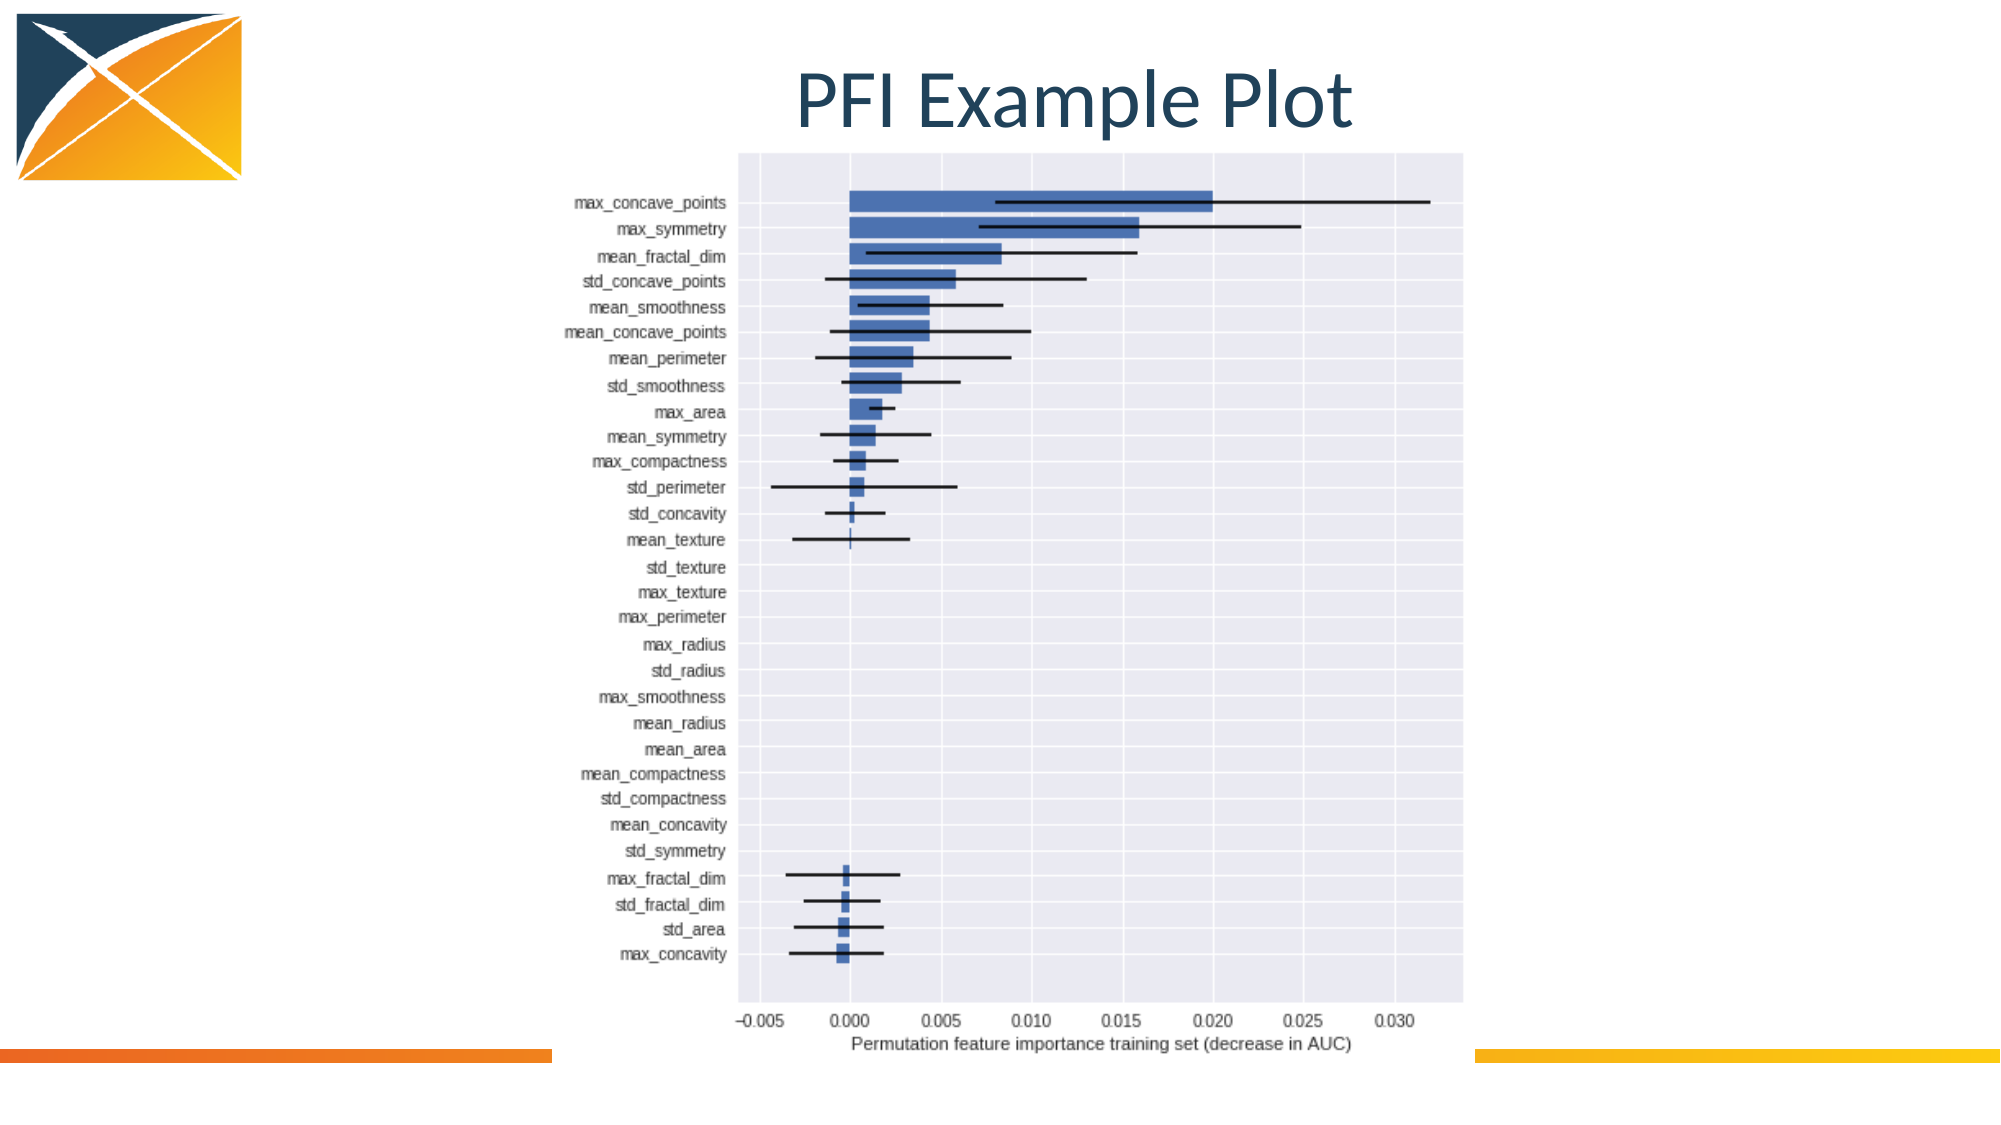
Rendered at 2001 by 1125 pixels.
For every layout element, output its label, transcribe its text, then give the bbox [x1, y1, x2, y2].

picture [0, 0, 274, 200]
picture [552, 141, 1475, 1065]
title PFI Example Plot [249, 24, 1900, 163]
